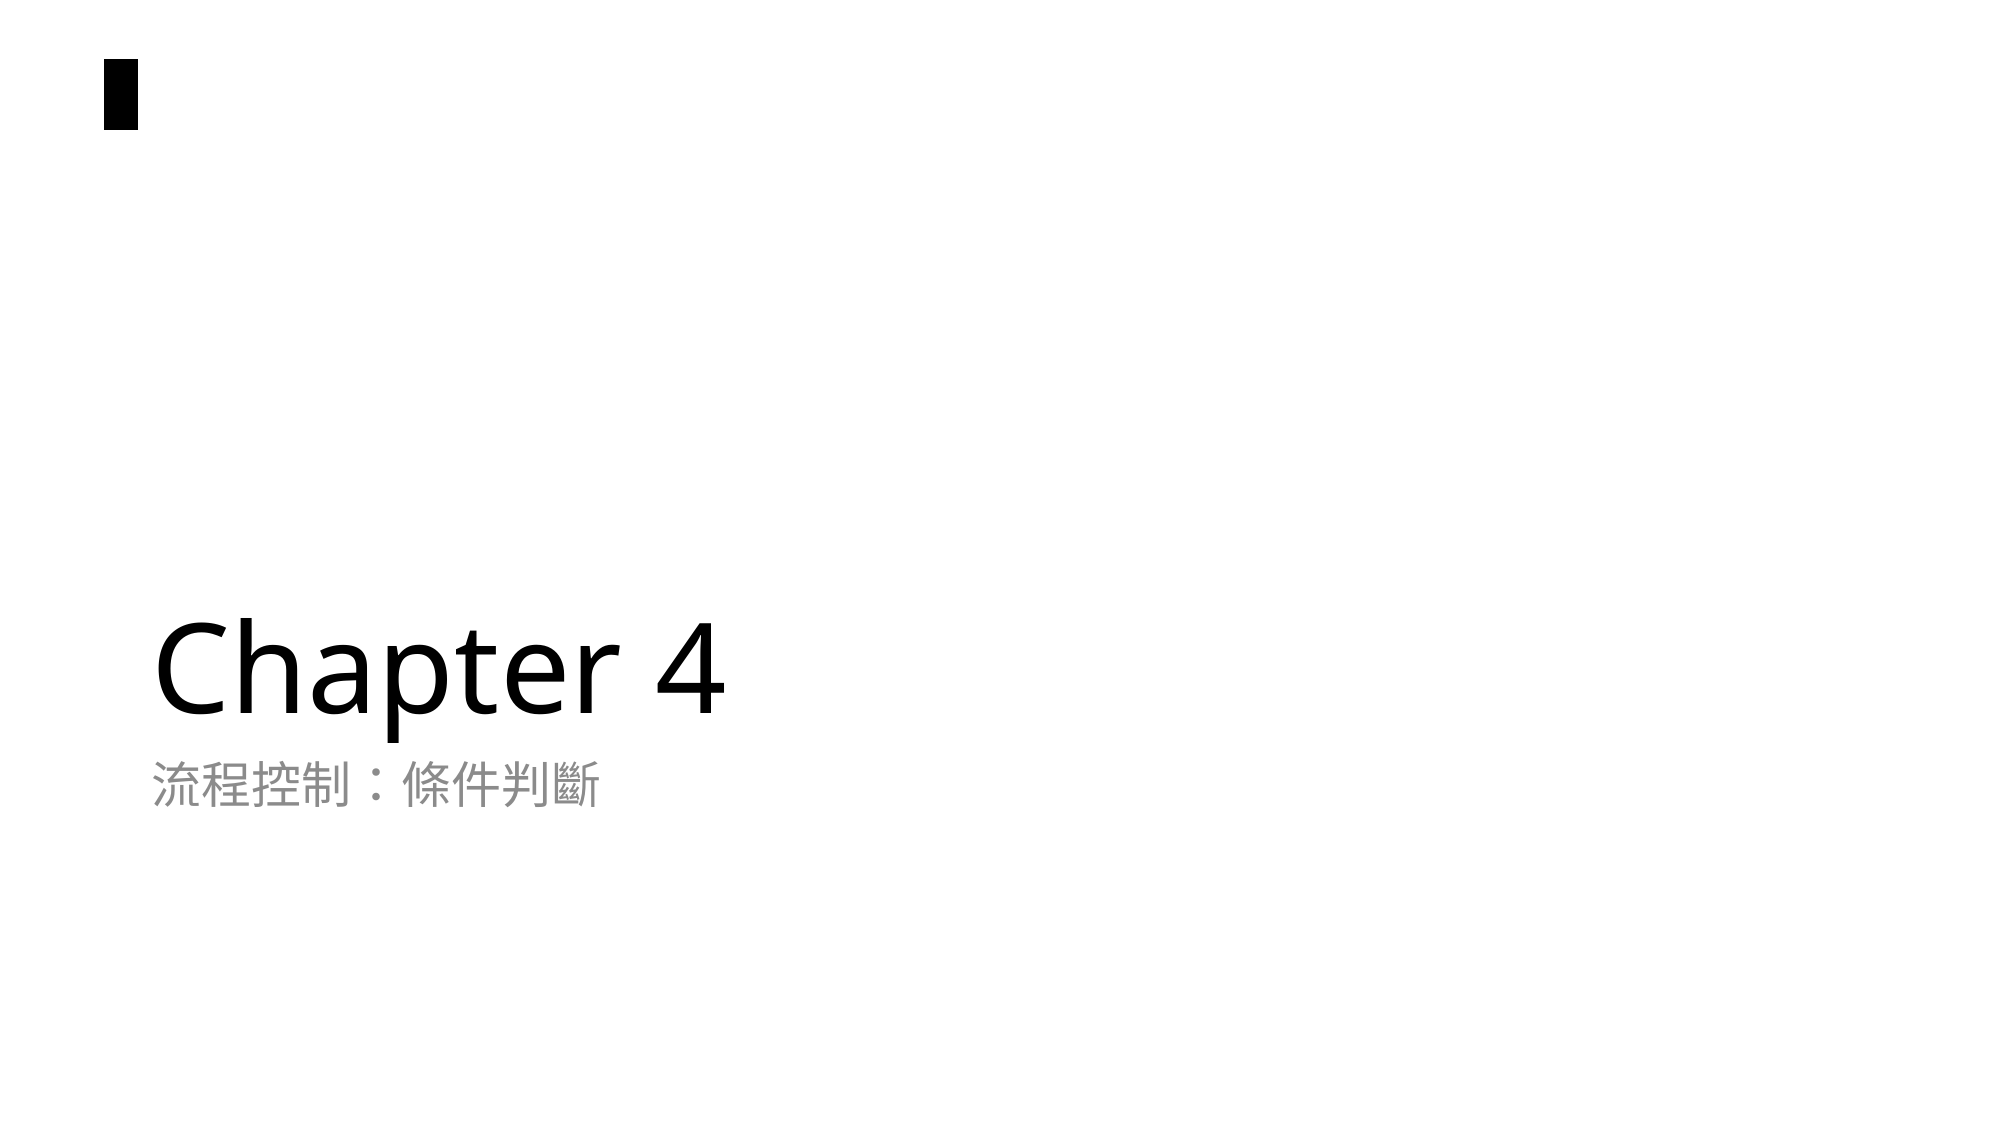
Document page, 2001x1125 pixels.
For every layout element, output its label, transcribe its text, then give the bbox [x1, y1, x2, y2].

title Chapter 4 [136, 280, 1862, 749]
list 流程控制：條件判斷 [136, 752, 1862, 999]
